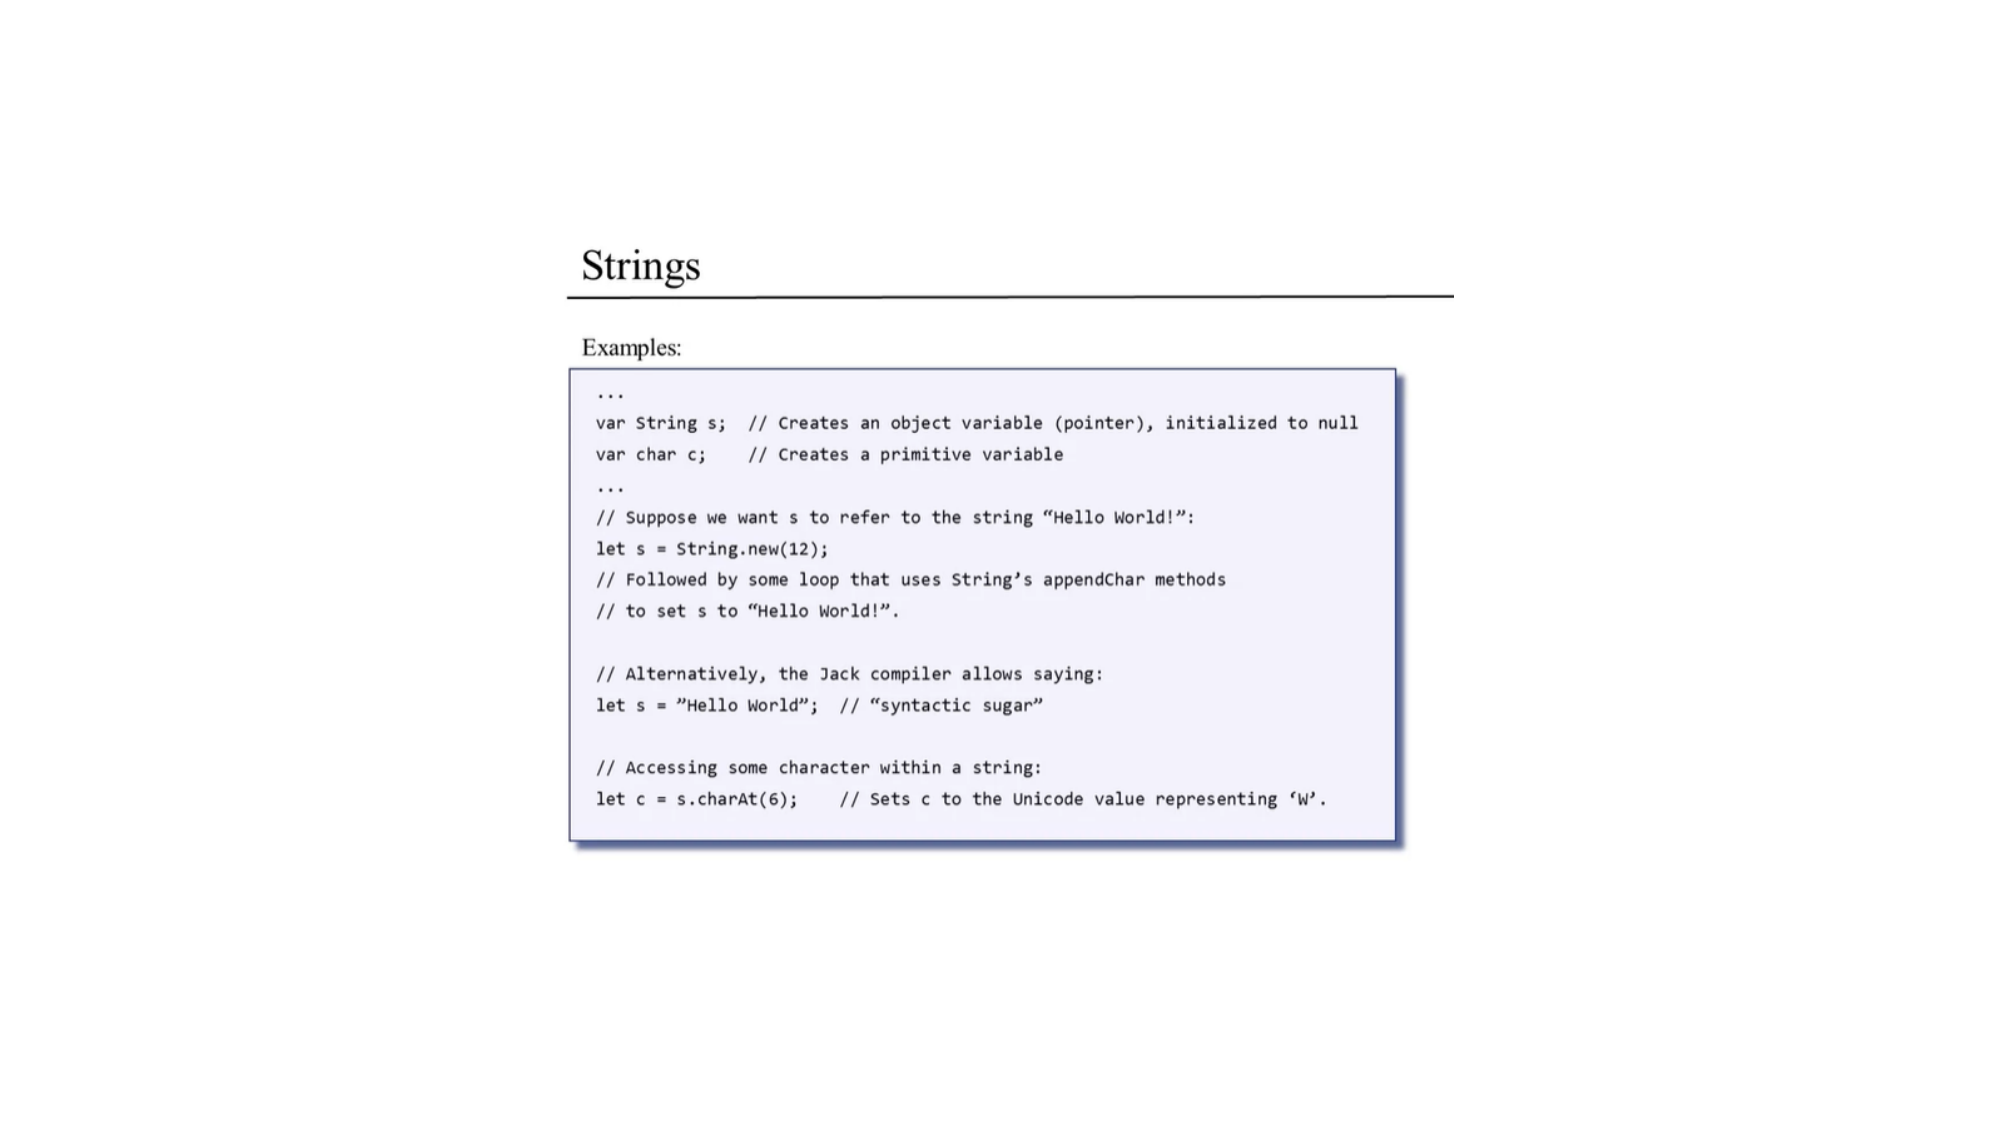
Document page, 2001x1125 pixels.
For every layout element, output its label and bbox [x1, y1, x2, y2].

picture [546, 232, 1454, 892]
